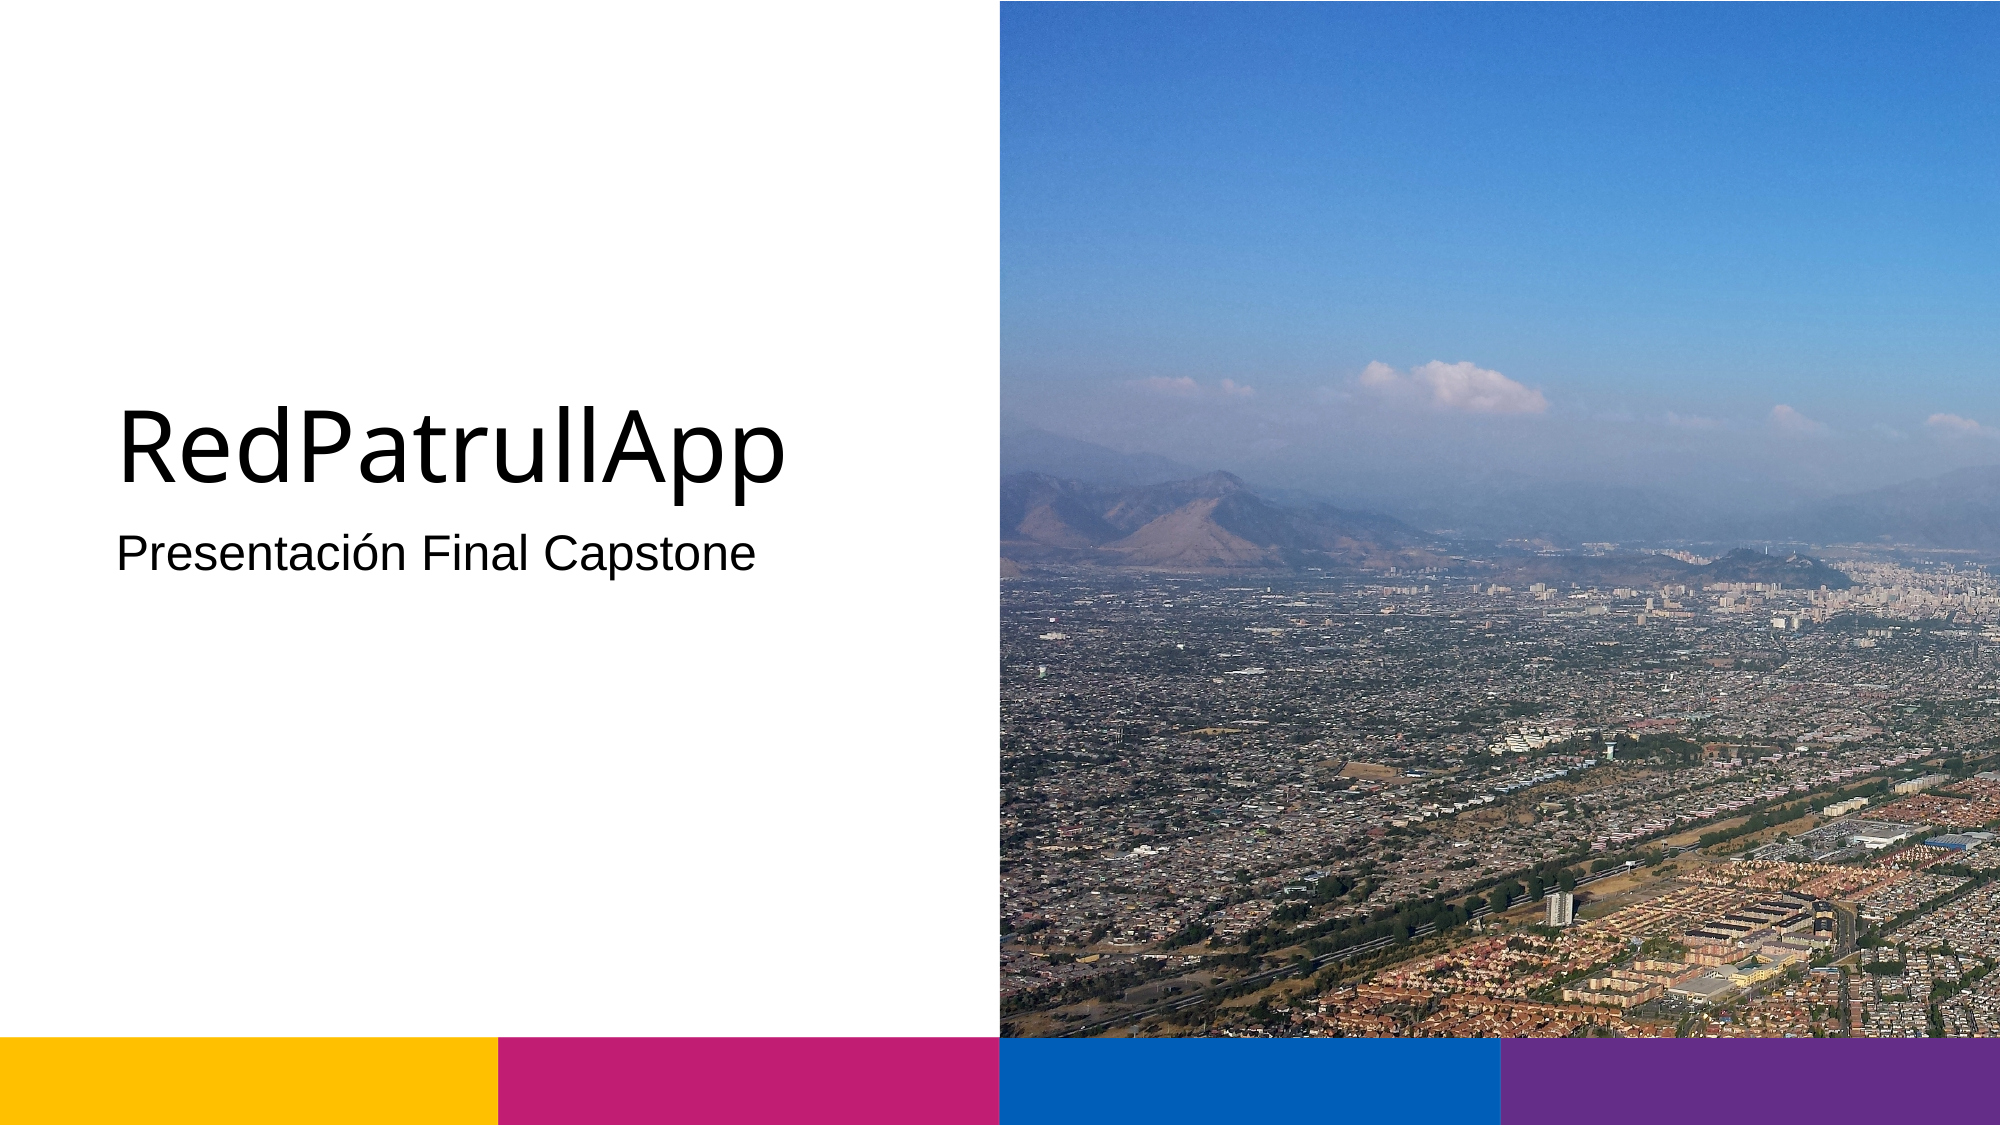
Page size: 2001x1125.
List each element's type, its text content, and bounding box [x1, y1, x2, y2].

title RedPatrullApp [100, 376, 900, 512]
subtitle Presentación Final Capstone [100, 519, 900, 614]
picture [0, 0, 2000, 1125]
